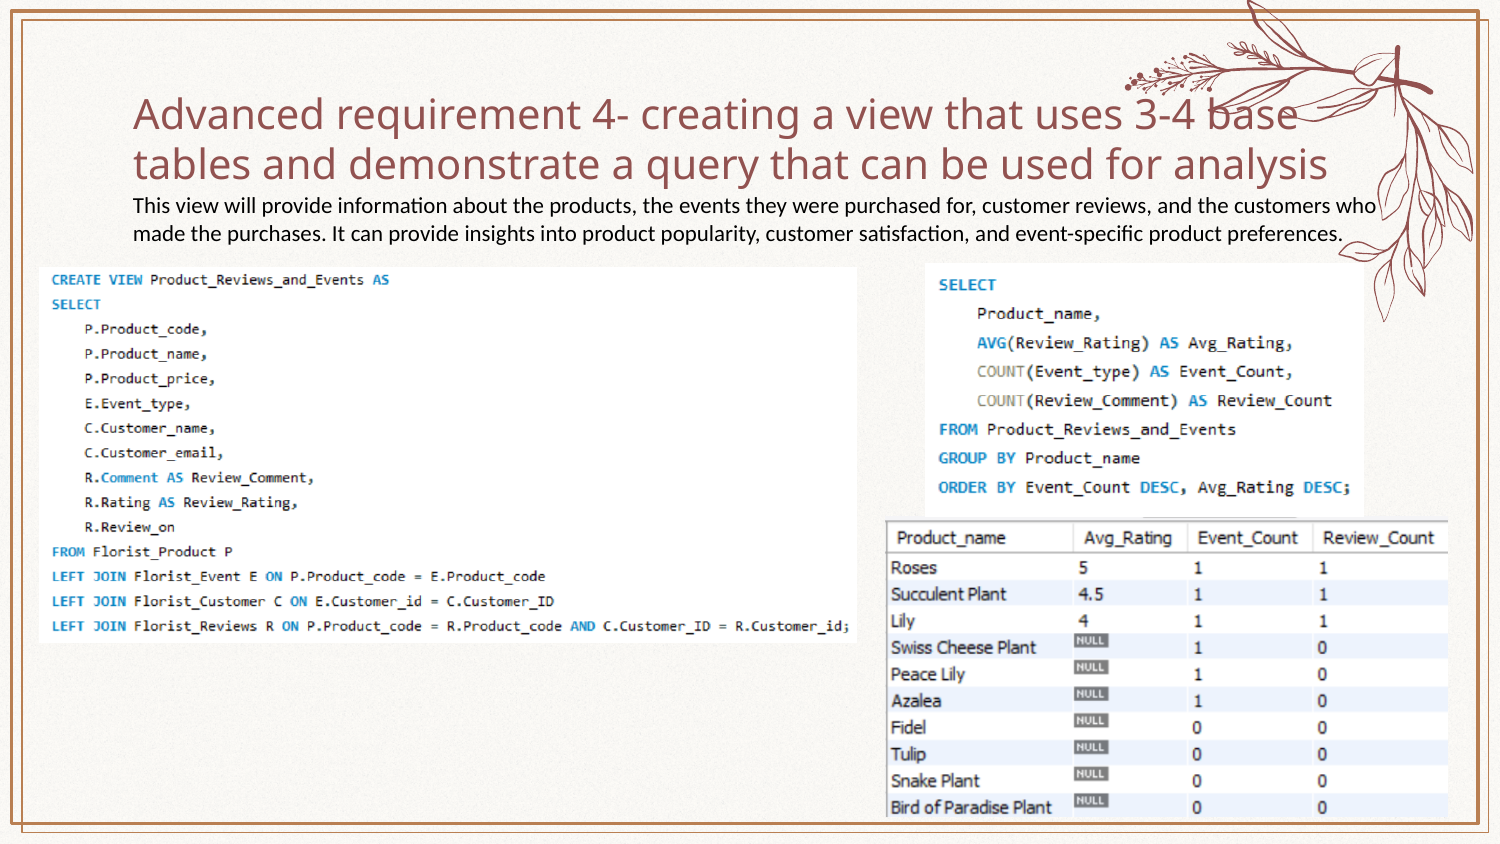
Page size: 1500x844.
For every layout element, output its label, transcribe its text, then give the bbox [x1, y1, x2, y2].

title Advanced requirement 4- creating a view that uses 3-4 base tables and demonstrate a query that can be used for analysis [118, 72, 1383, 167]
text_box This view will provide information about the products, the events they were purchased for, customer reviews, and the customers who made the purchases. It can provide insights into product popularity, customer satisfaction, and event-specific product preferences. [118, 183, 1426, 288]
picture [885, 263, 1448, 817]
picture [39, 267, 857, 644]
